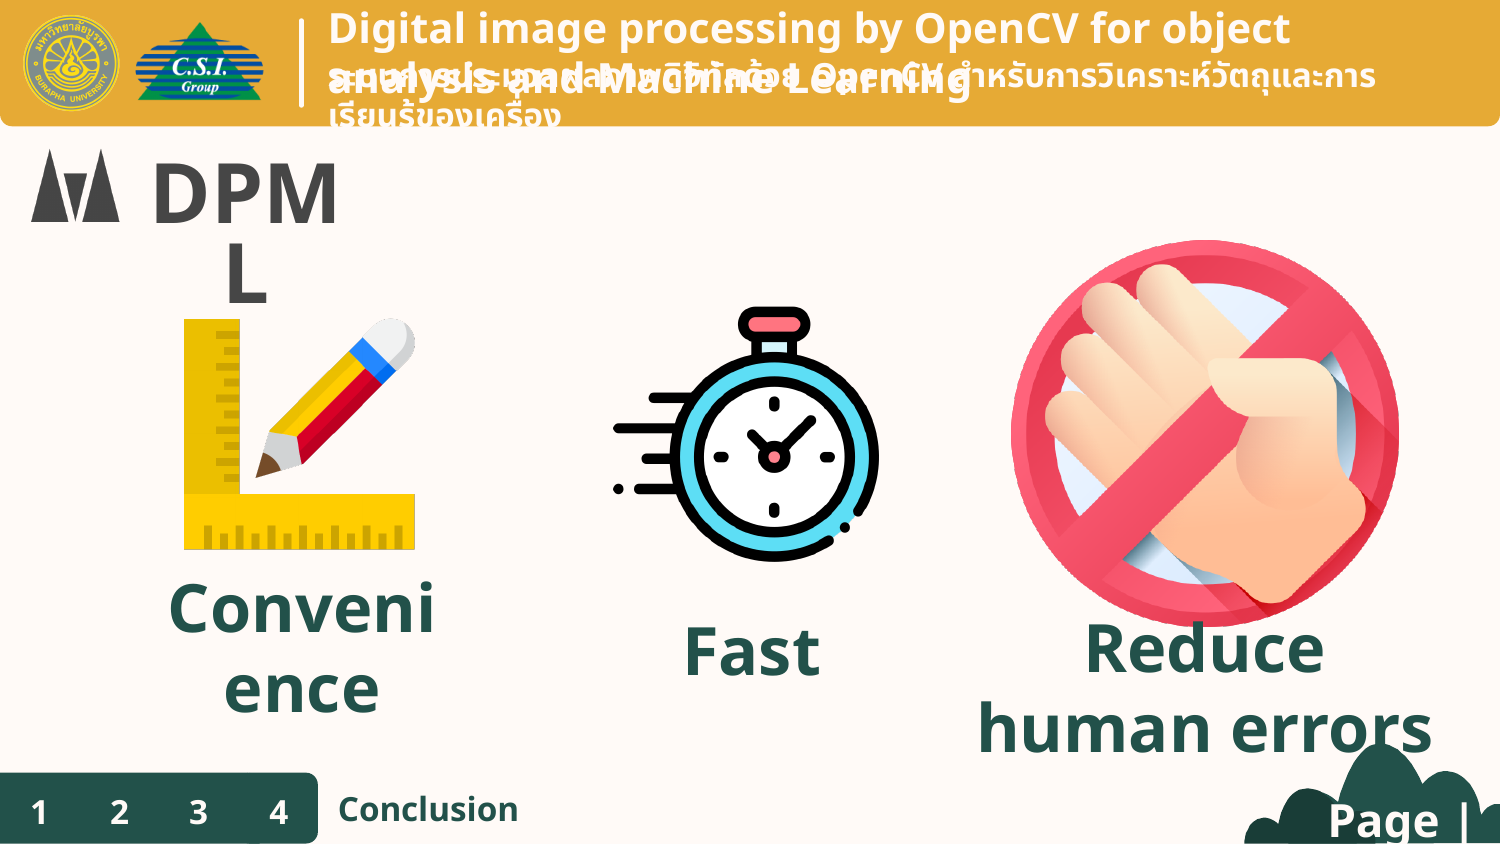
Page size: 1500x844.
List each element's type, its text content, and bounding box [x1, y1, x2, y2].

text_box DPML [116, 129, 376, 228]
text_box 2 [87, 779, 152, 844]
text_box [235, 770, 319, 844]
text_box Digital image processing by OpenCV for object analysis and Machine Learning [312, 20, 1482, 83]
text_box Fast [624, 597, 879, 700]
text_box [0, 0, 1500, 129]
picture [171, 306, 427, 562]
text_box ระบบการประมวลผลภาพดิจิทัลด้วย OpenCV สำหรับการวิเคราะห์วัตถุและการเรียนรู้ของเครื่อง [312, 63, 1454, 126]
text_box 3 [166, 779, 231, 844]
picture [18, 10, 124, 116]
text_box Reduce human errors [956, 637, 1454, 734]
text_box [0, 772, 242, 844]
text_box Conclusion [319, 775, 538, 841]
text_box 4 [246, 779, 312, 844]
picture [1011, 240, 1399, 628]
text_box Convenience [140, 602, 464, 691]
picture [30, 147, 122, 228]
text_box 1 [7, 779, 72, 844]
picture [133, 20, 267, 102]
picture [613, 301, 879, 567]
